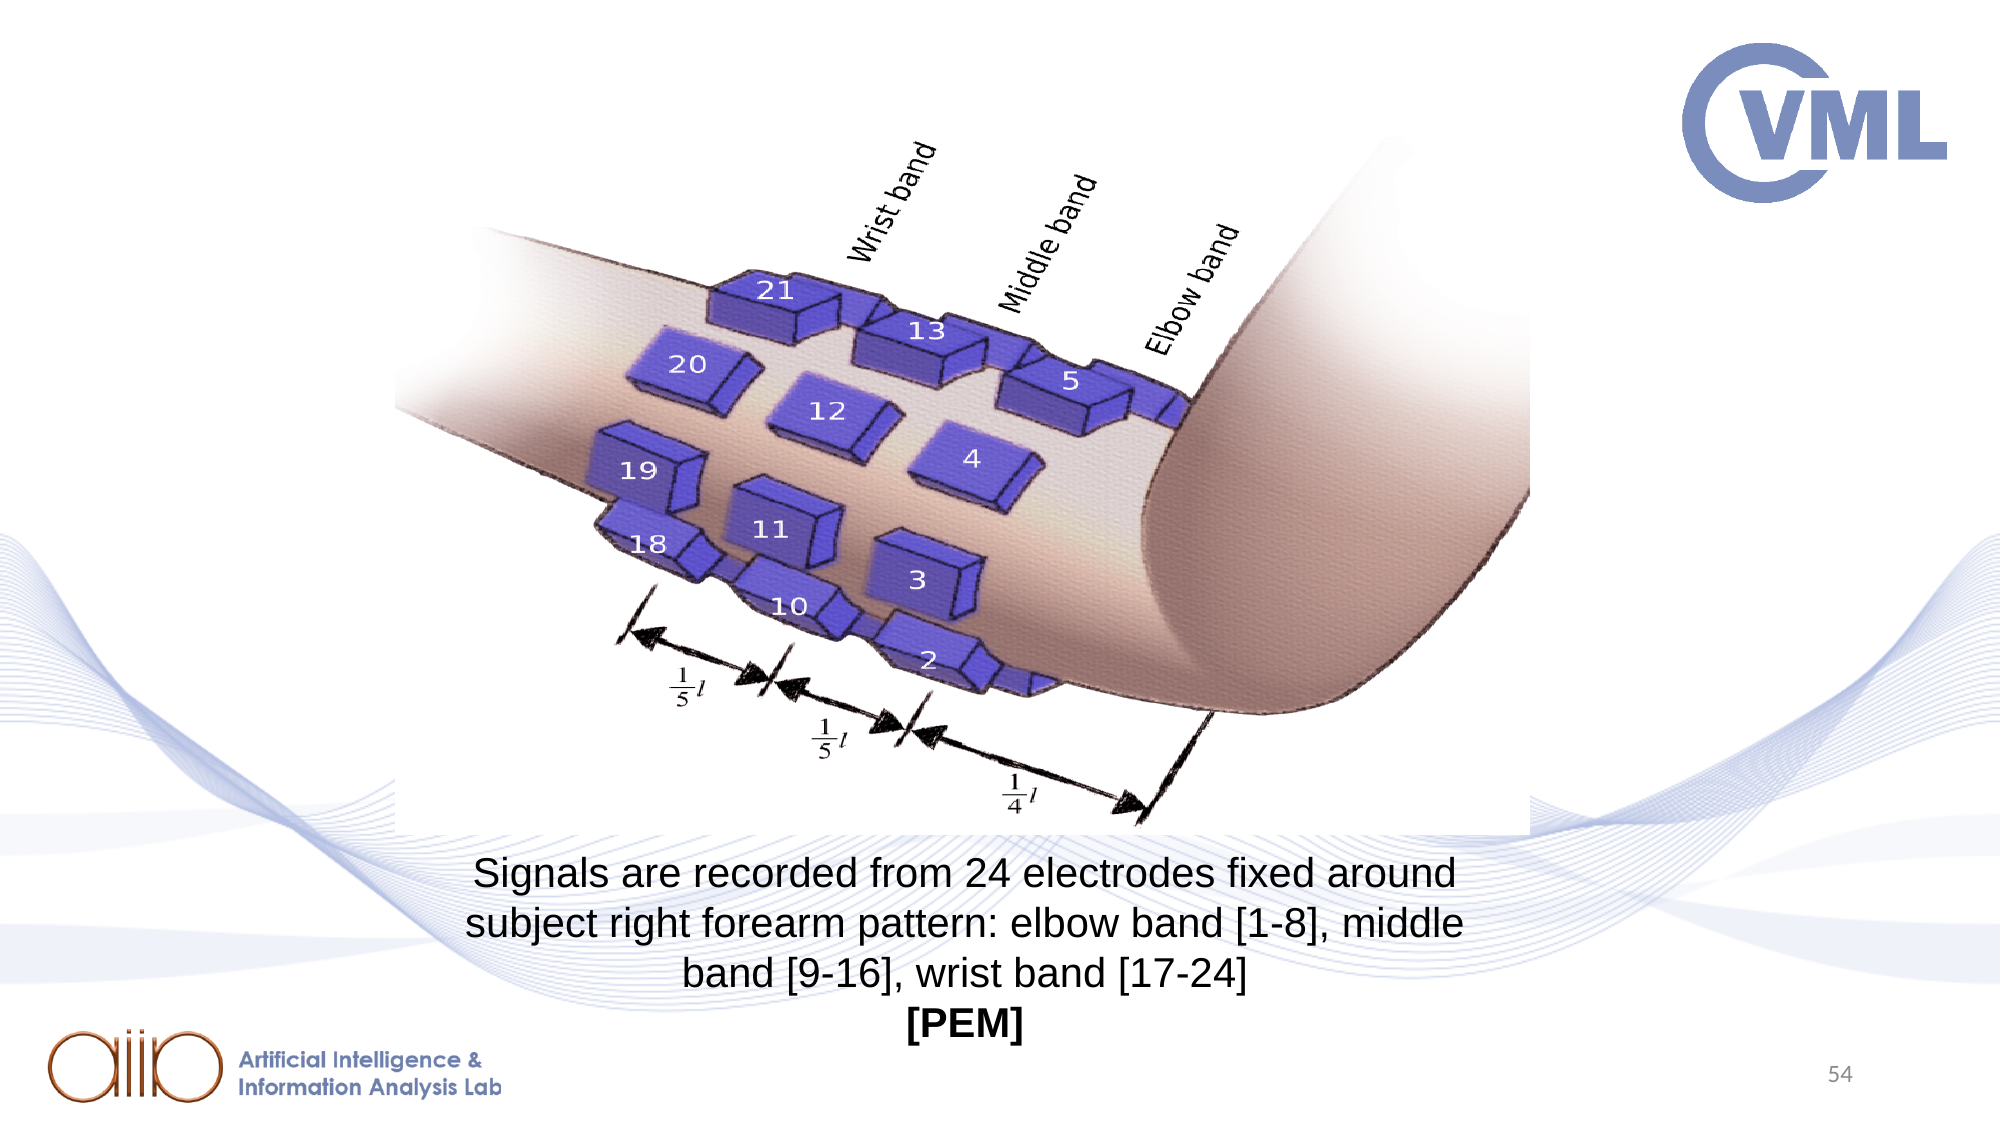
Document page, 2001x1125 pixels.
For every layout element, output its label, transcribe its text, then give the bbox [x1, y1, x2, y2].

title Signals are recorded from 24 electrodes fixed around subject right forearm pattern: elbow band [1-8], middle band [9-16], wrist band [17-24] [PEM] [401, 843, 1530, 1055]
picture [43, 1023, 501, 1106]
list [394, 136, 1530, 835]
slide_number 54 [1401, 1042, 1869, 1103]
picture [1647, 19, 1993, 226]
